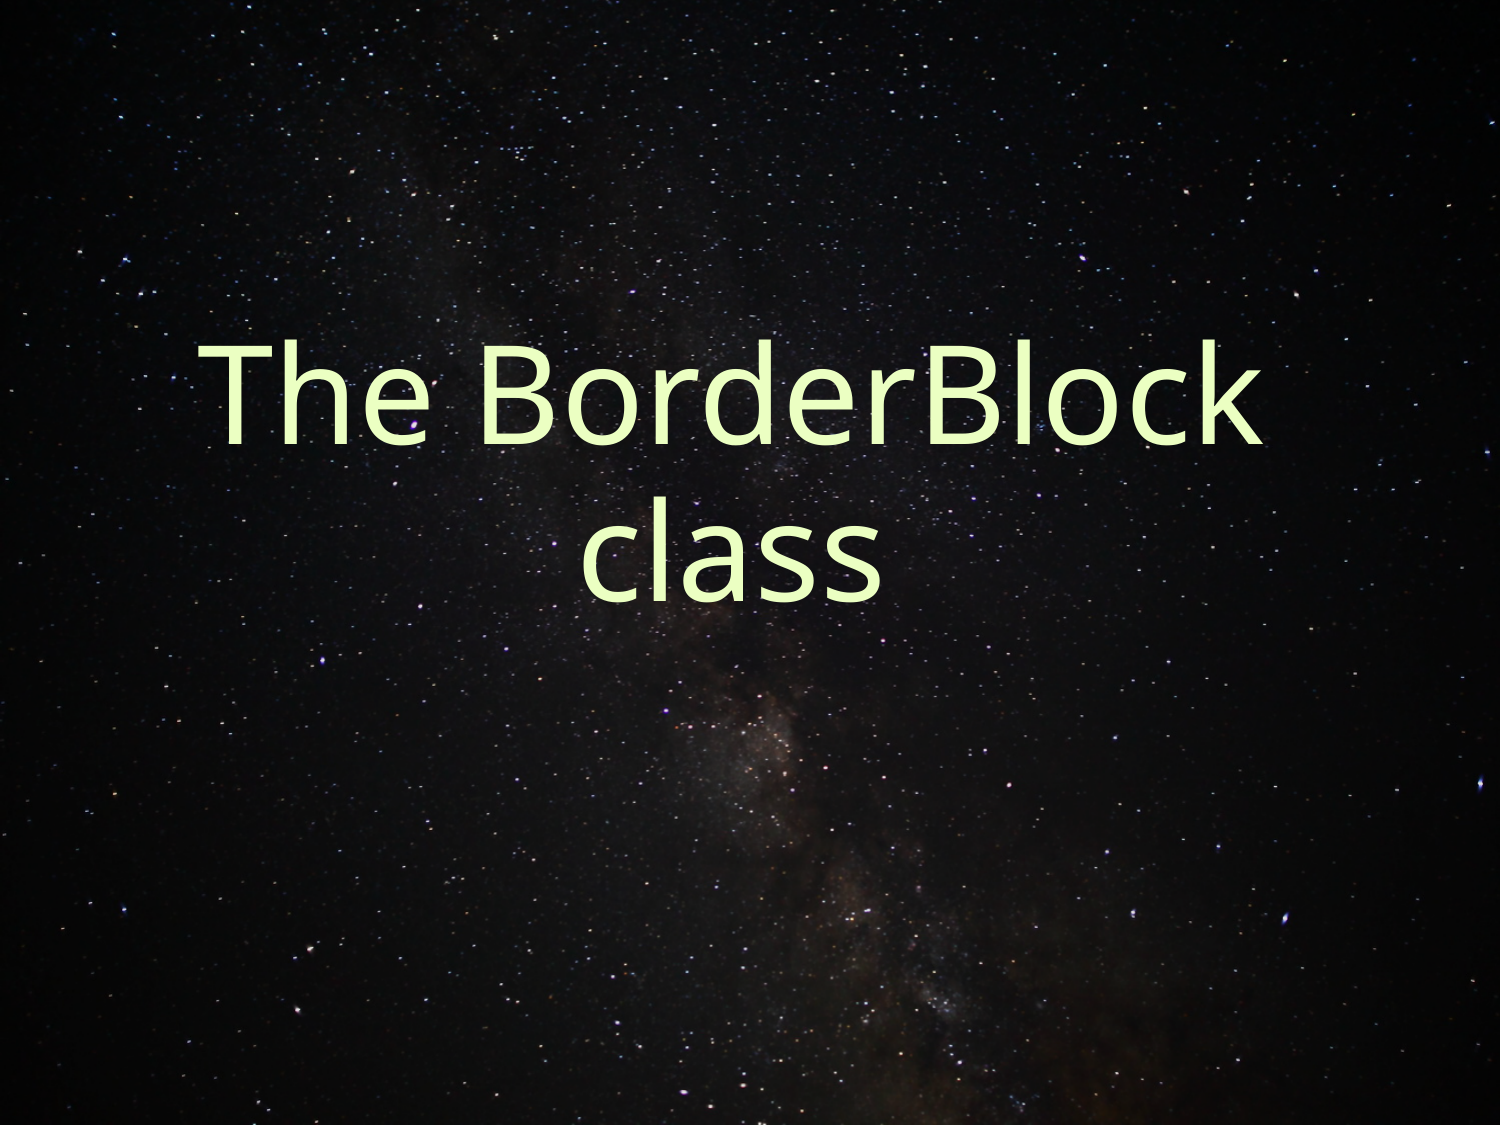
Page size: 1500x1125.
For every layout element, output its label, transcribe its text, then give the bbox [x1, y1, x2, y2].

title The BorderBlock class [162, 363, 1300, 633]
text_box [112, 269, 1413, 363]
picture [0, 0, 1500, 1125]
